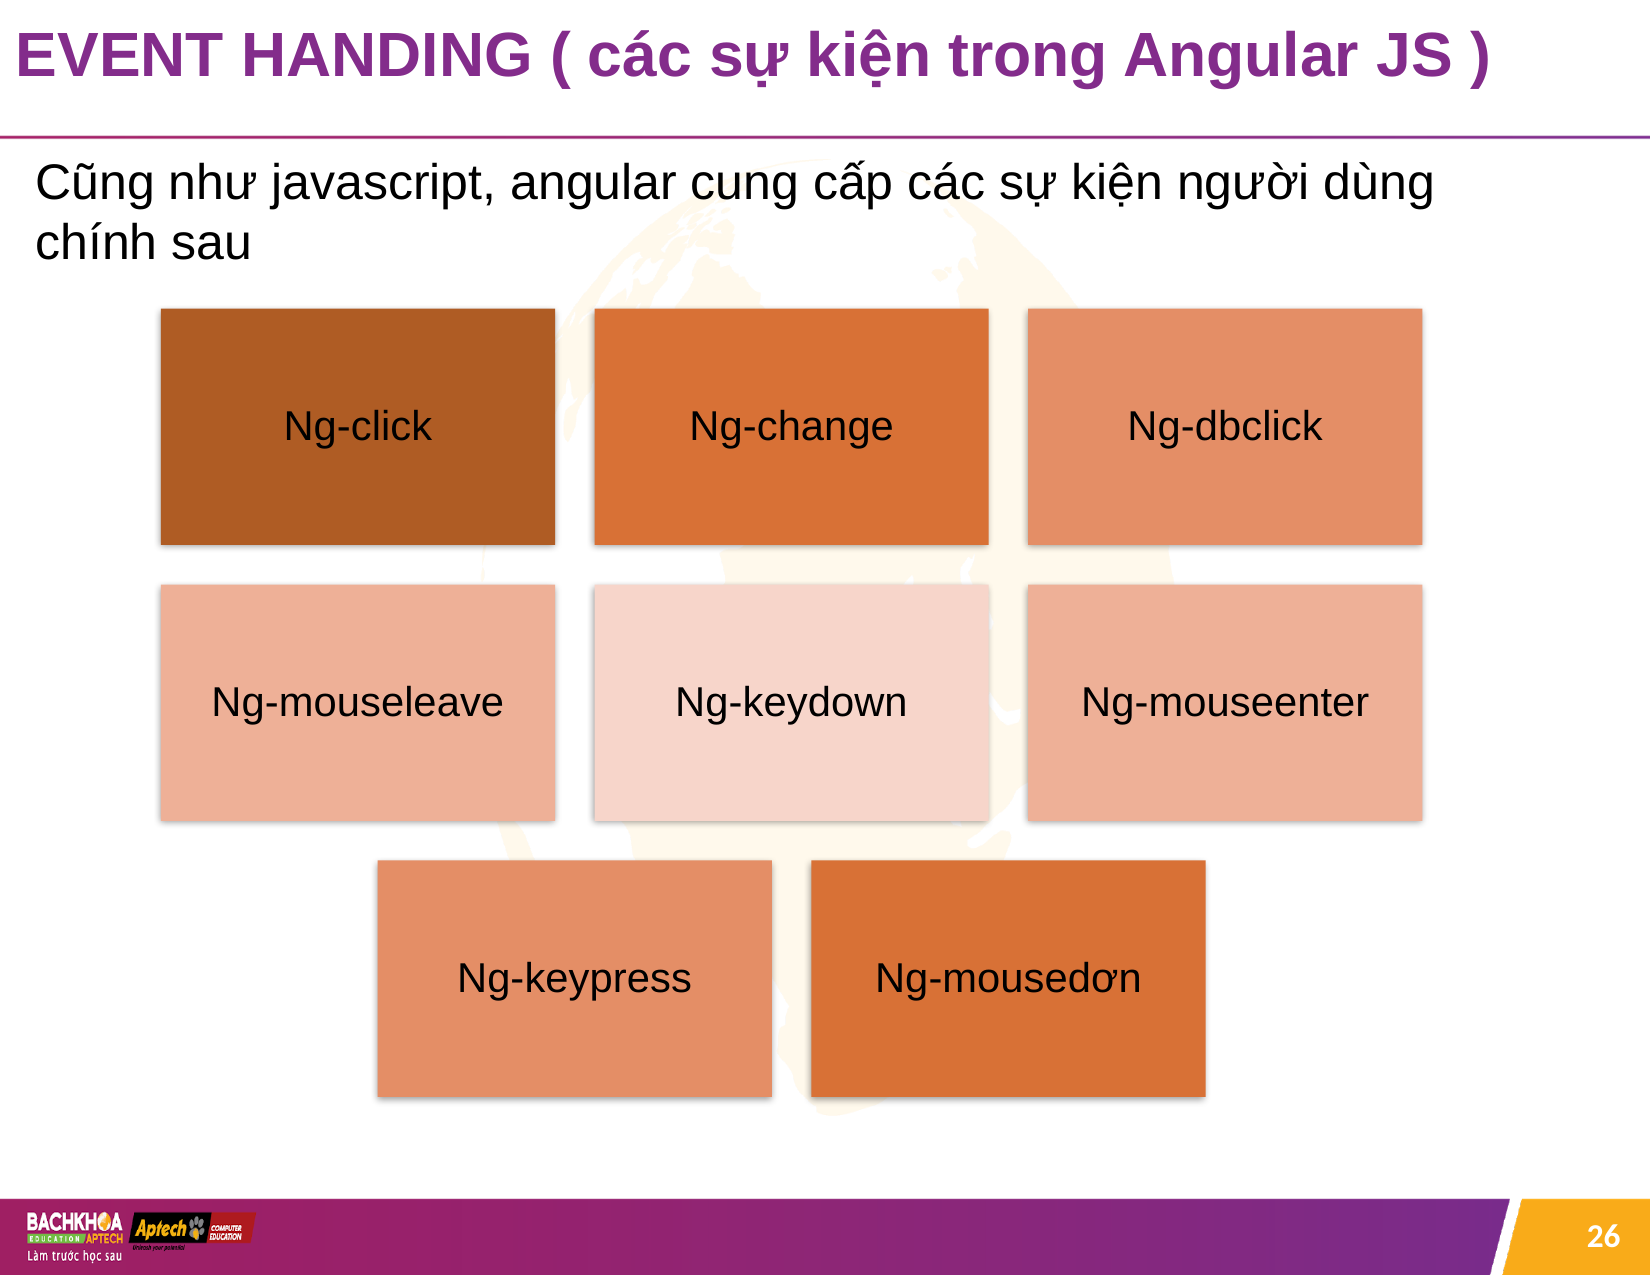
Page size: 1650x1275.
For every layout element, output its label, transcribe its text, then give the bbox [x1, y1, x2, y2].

text_box Cũng như javascript, angular cung cấp các sự kiện người dùng chính sau [20, 141, 1563, 1124]
text_box EVENT HANDING ( các sự kiện trong Angular JS ) [0, 6, 1563, 110]
slide_number 26 [1567, 1200, 1640, 1269]
picture [0, 0, 1650, 1275]
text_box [160, 297, 1423, 1109]
